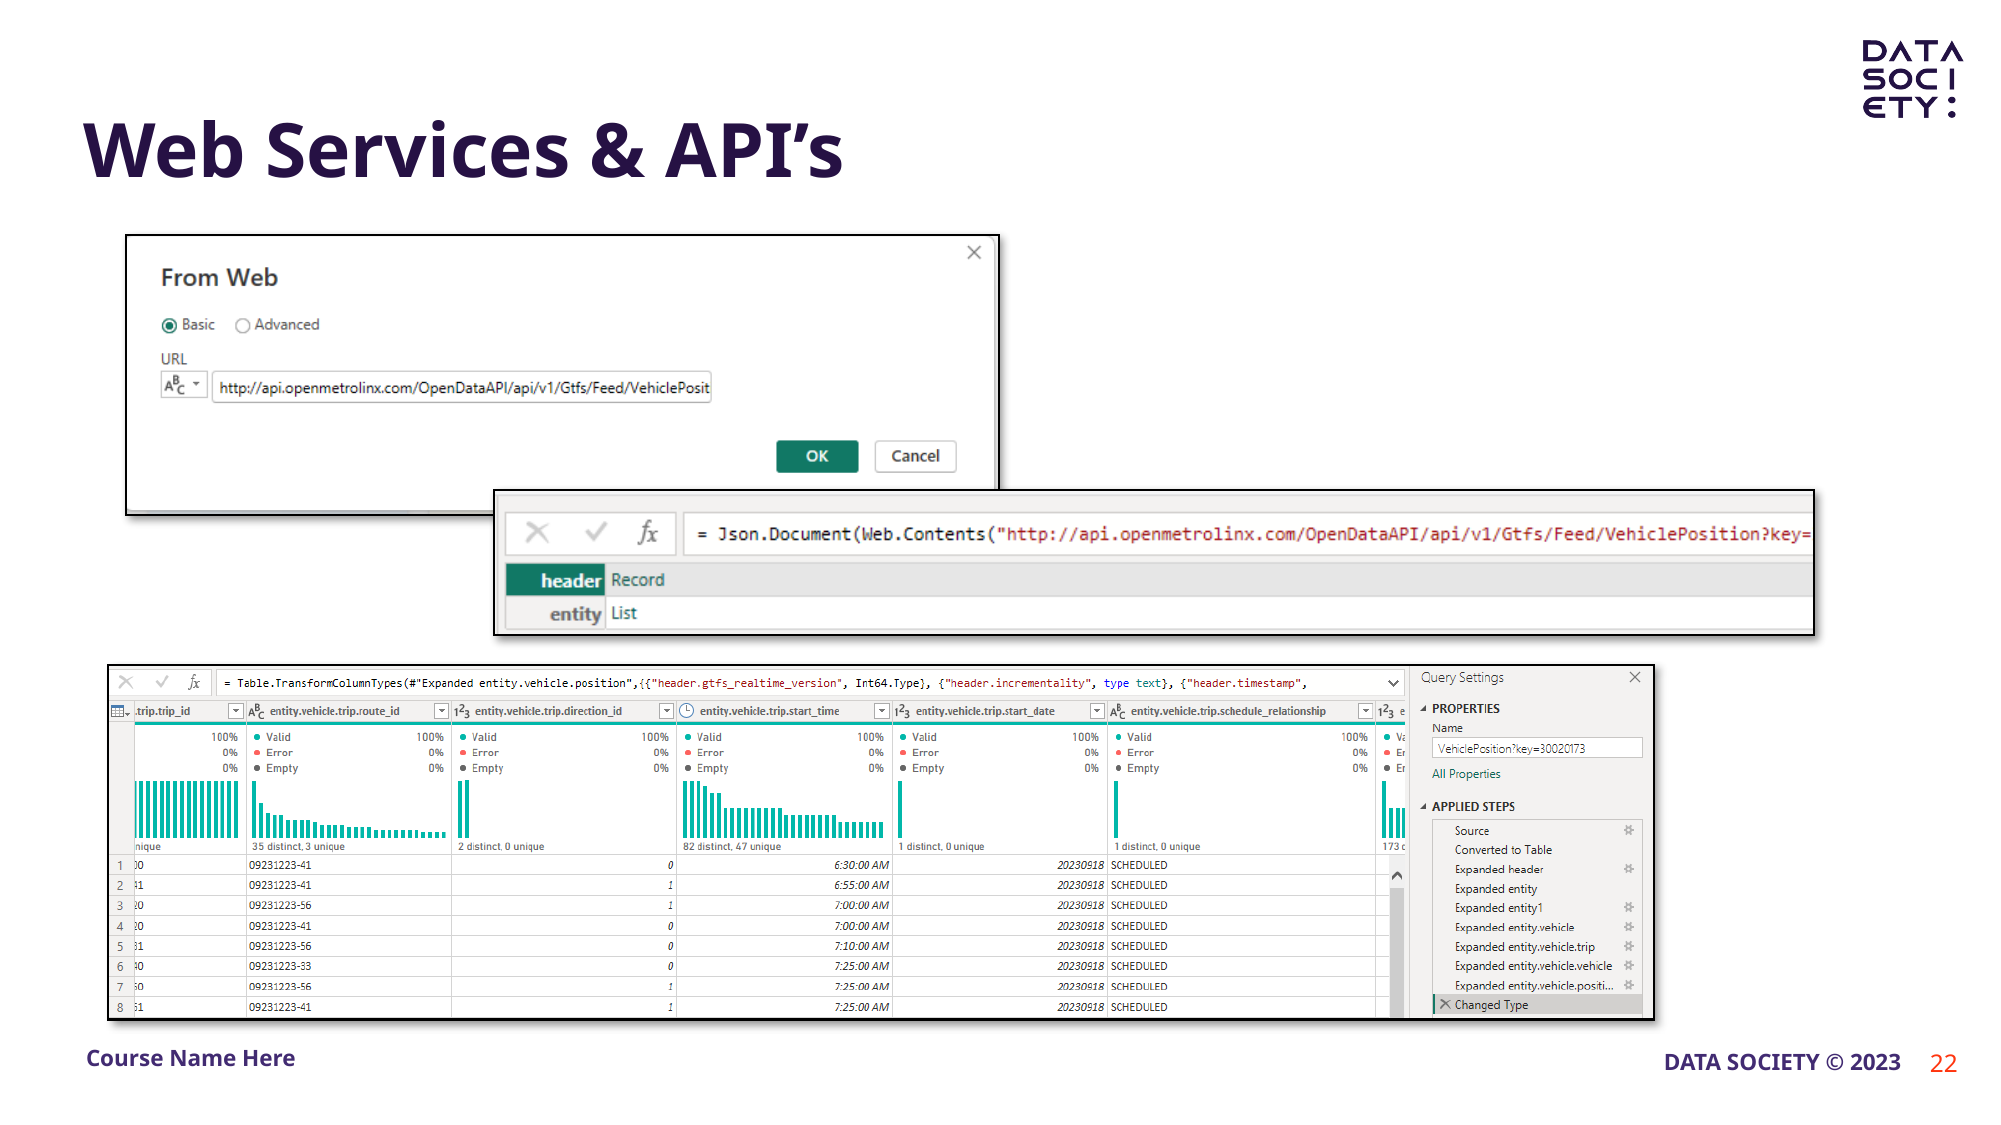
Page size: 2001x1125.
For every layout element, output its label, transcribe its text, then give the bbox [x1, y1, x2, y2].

picture [1863, 40, 1964, 118]
picture [108, 666, 1654, 1019]
title Web Services & API’s [68, 87, 1932, 213]
slide_number ‹#› [1853, 1033, 1974, 1097]
picture [126, 235, 1814, 635]
